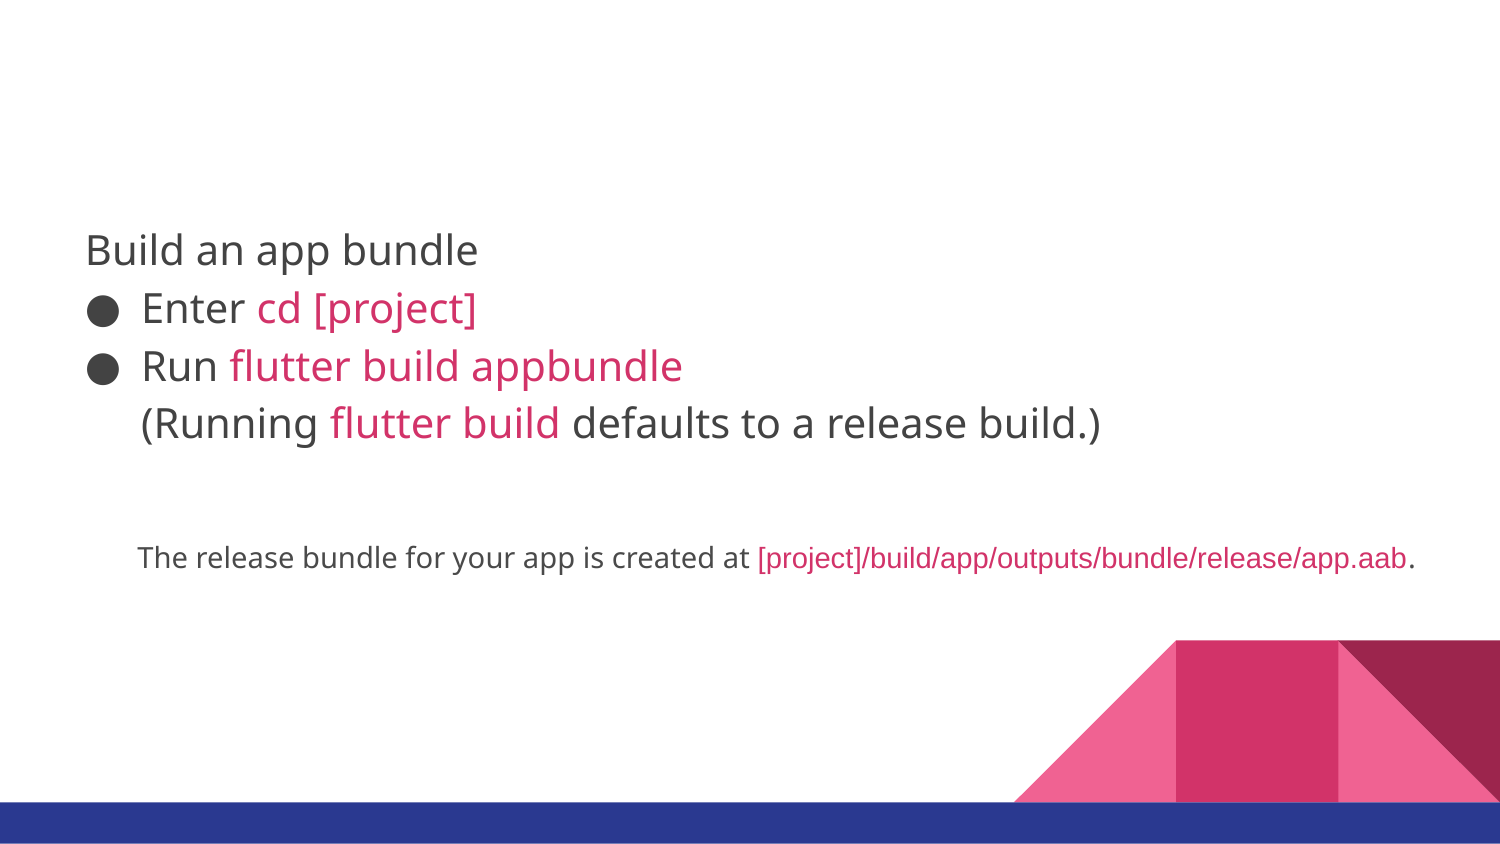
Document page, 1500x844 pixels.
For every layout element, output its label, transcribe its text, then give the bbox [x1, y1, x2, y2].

list Build an app bundle Enter cd [project] Run flutter build appbundle (Running flutter build defaults to a release build.) [51, 201, 1449, 750]
text_box The release bundle for your app is created at [project]/build/app/outputs/bundle/release/app.aab. [122, 531, 1449, 582]
